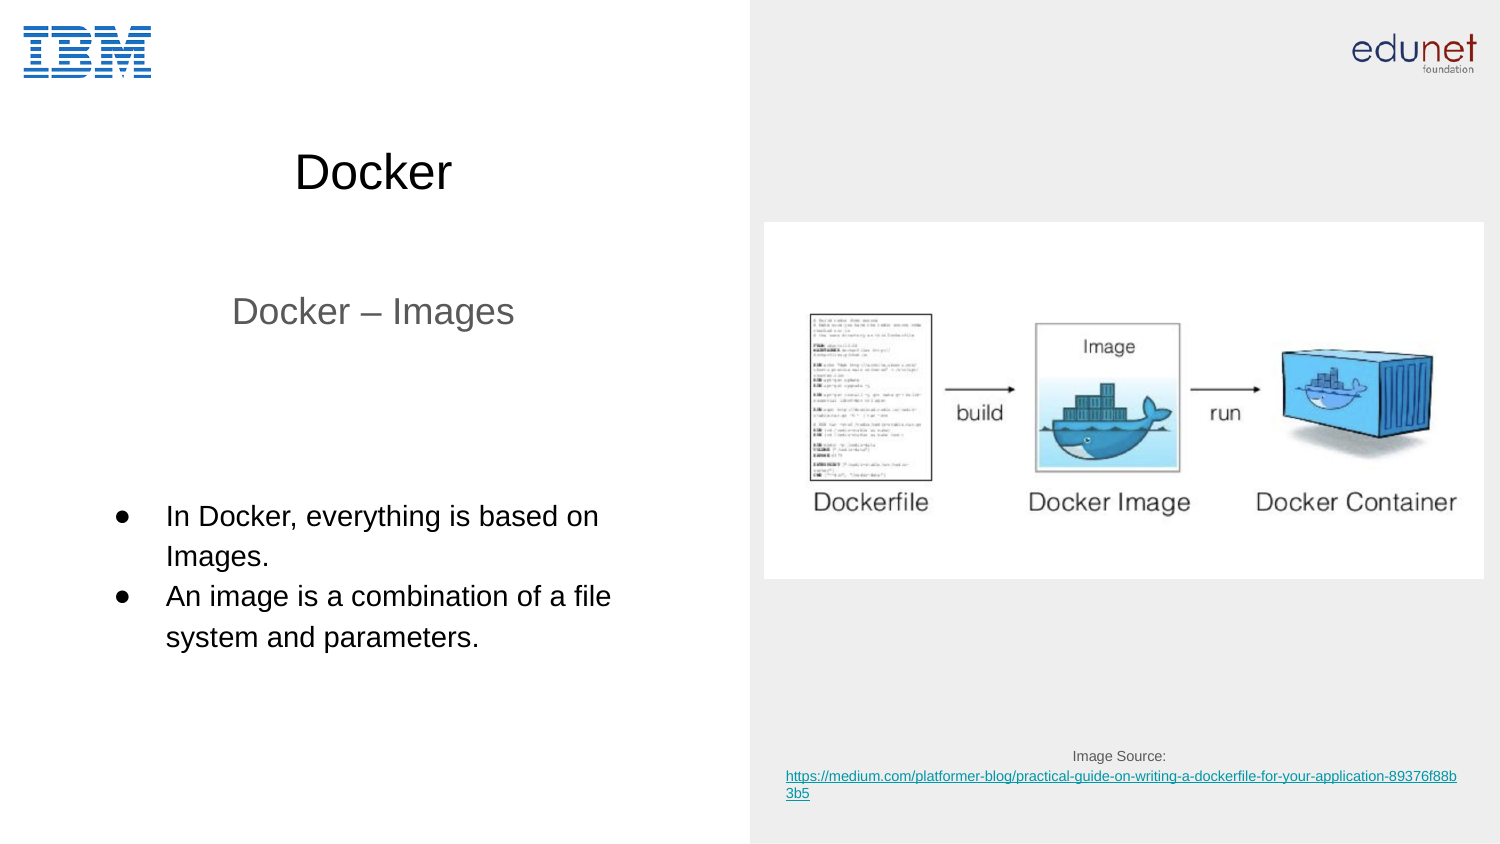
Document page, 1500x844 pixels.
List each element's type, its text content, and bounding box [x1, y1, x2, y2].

picture [1350, 26, 1480, 78]
picture [23, 26, 151, 78]
list Image Source: https://medium.com/platformer-blog/practical-guide-on-writing-a-dockerfile-for-your-application-89376f88b3b5 [770, 729, 1473, 790]
picture [763, 221, 1485, 579]
subtitle Docker – Images [41, 257, 706, 363]
title Docker [41, 117, 706, 223]
list In Docker, everything is based on Images. An image is a combination of a file system and parameters. [75, 362, 706, 783]
